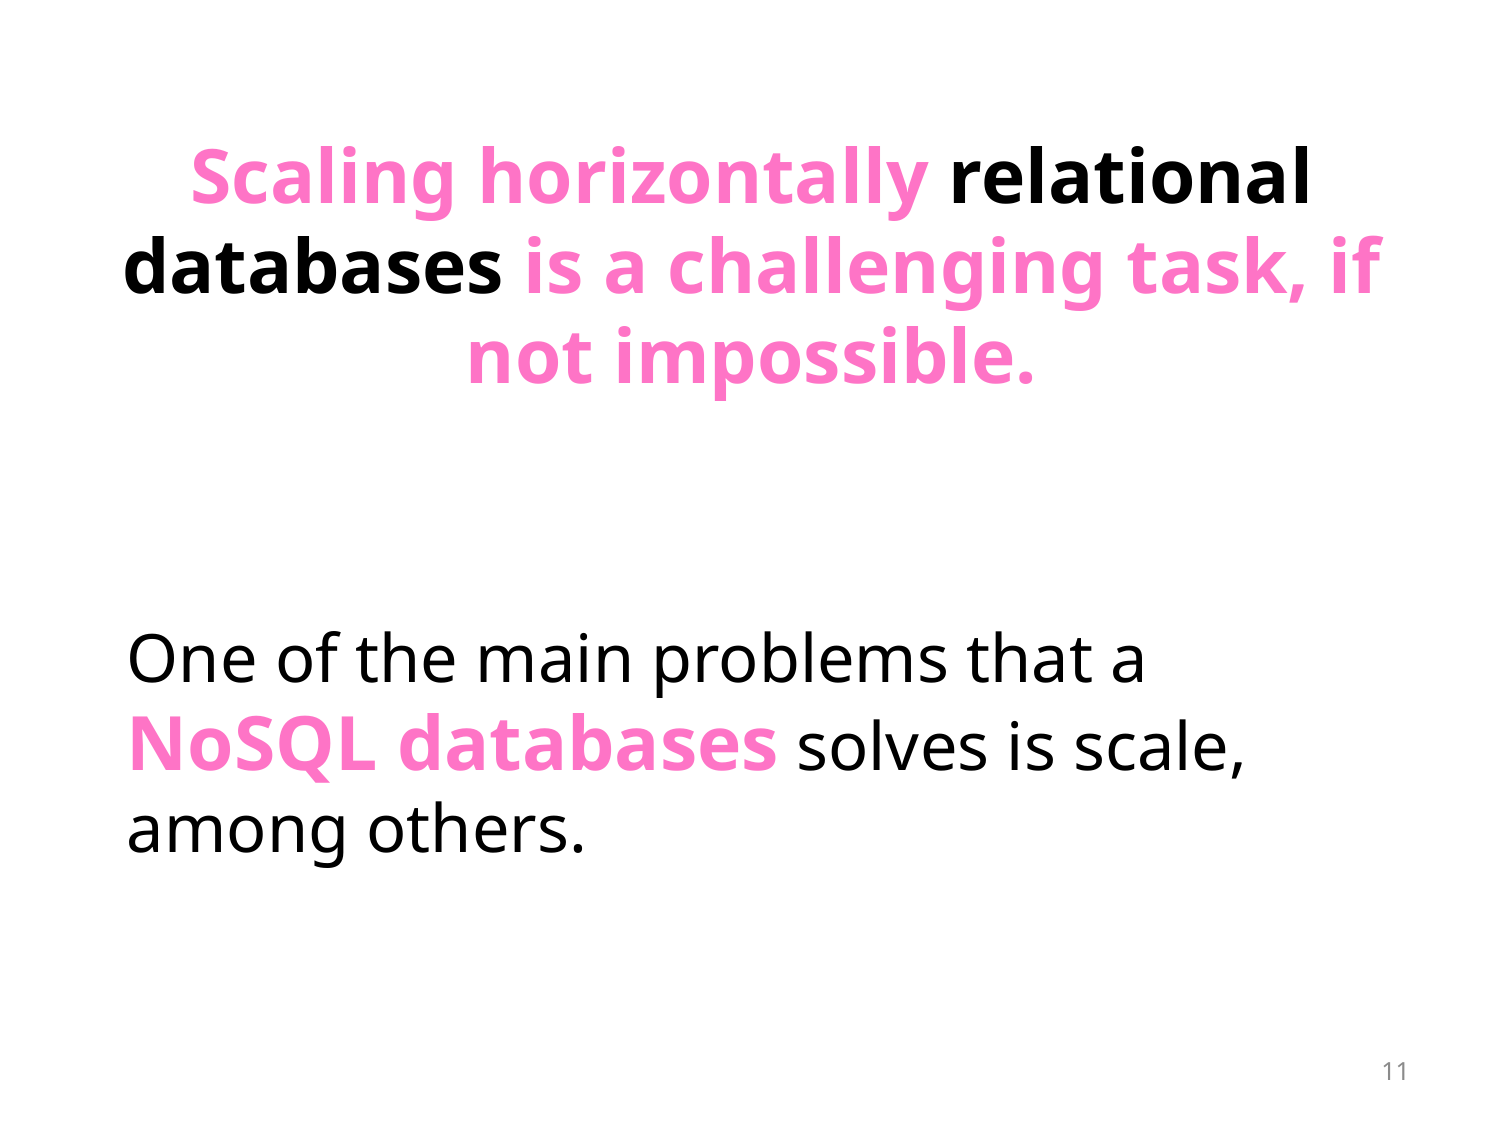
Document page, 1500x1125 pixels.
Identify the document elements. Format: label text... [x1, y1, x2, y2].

slide_number 11 [1074, 1042, 1425, 1103]
list Scaling horizontally relational databases is a challenging task, if not impossible. [37, 41, 1467, 563]
text_box One of the main problems that a NoSQL databases solves is scale, among others. [112, 608, 1423, 918]
